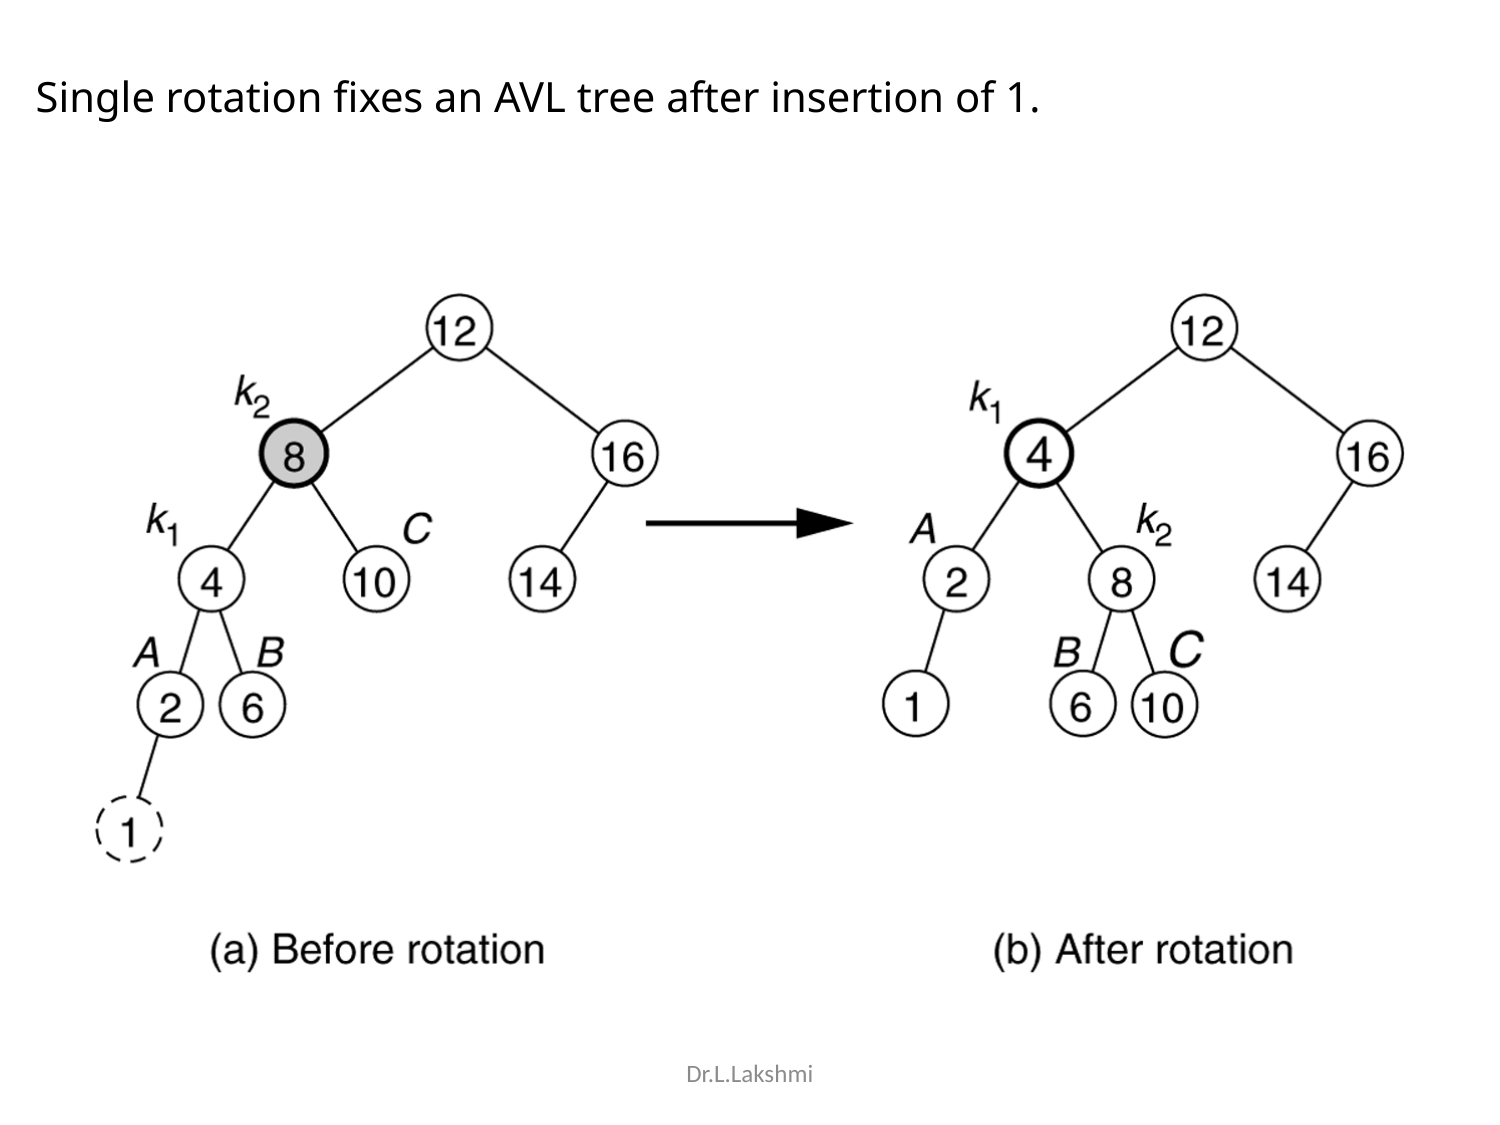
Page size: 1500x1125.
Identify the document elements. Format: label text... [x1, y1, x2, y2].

text_box Single rotation fixes an AVL tree after insertion of 1. [20, 18, 1480, 156]
footer Dr.L.Lakshmi [512, 1042, 988, 1103]
picture [80, 277, 1419, 981]
